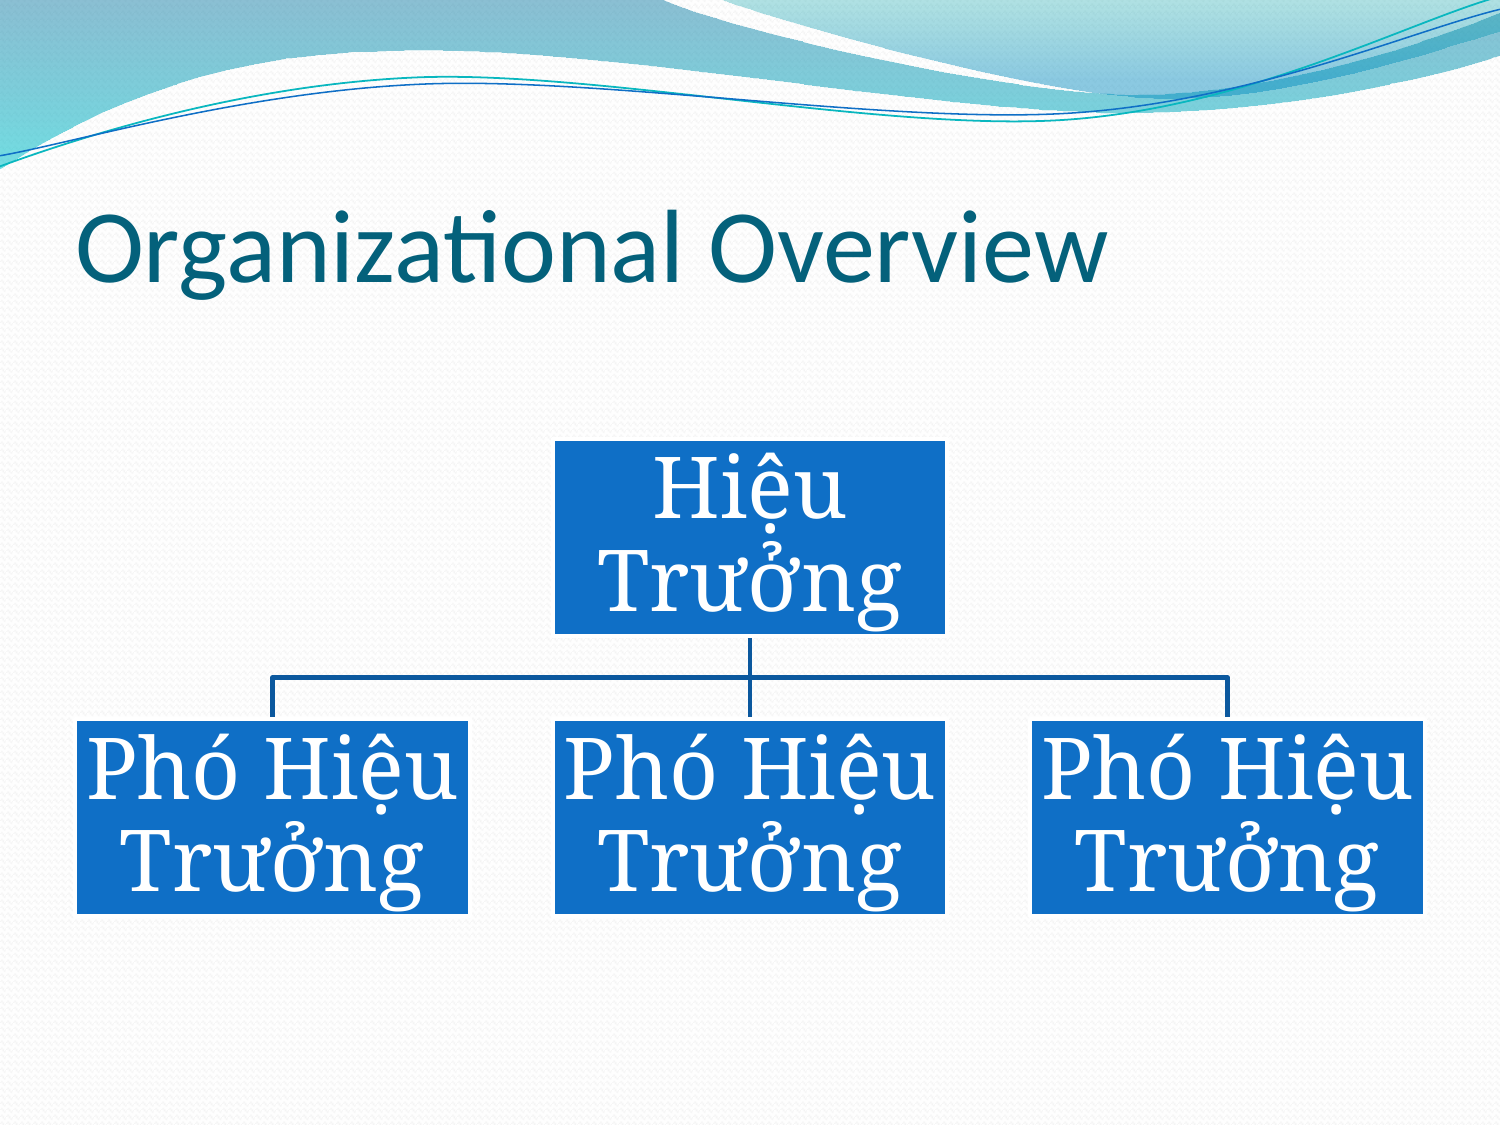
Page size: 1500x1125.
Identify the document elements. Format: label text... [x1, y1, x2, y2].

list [74, 317, 1426, 1038]
title Organizational Overview [75, 115, 1425, 303]
